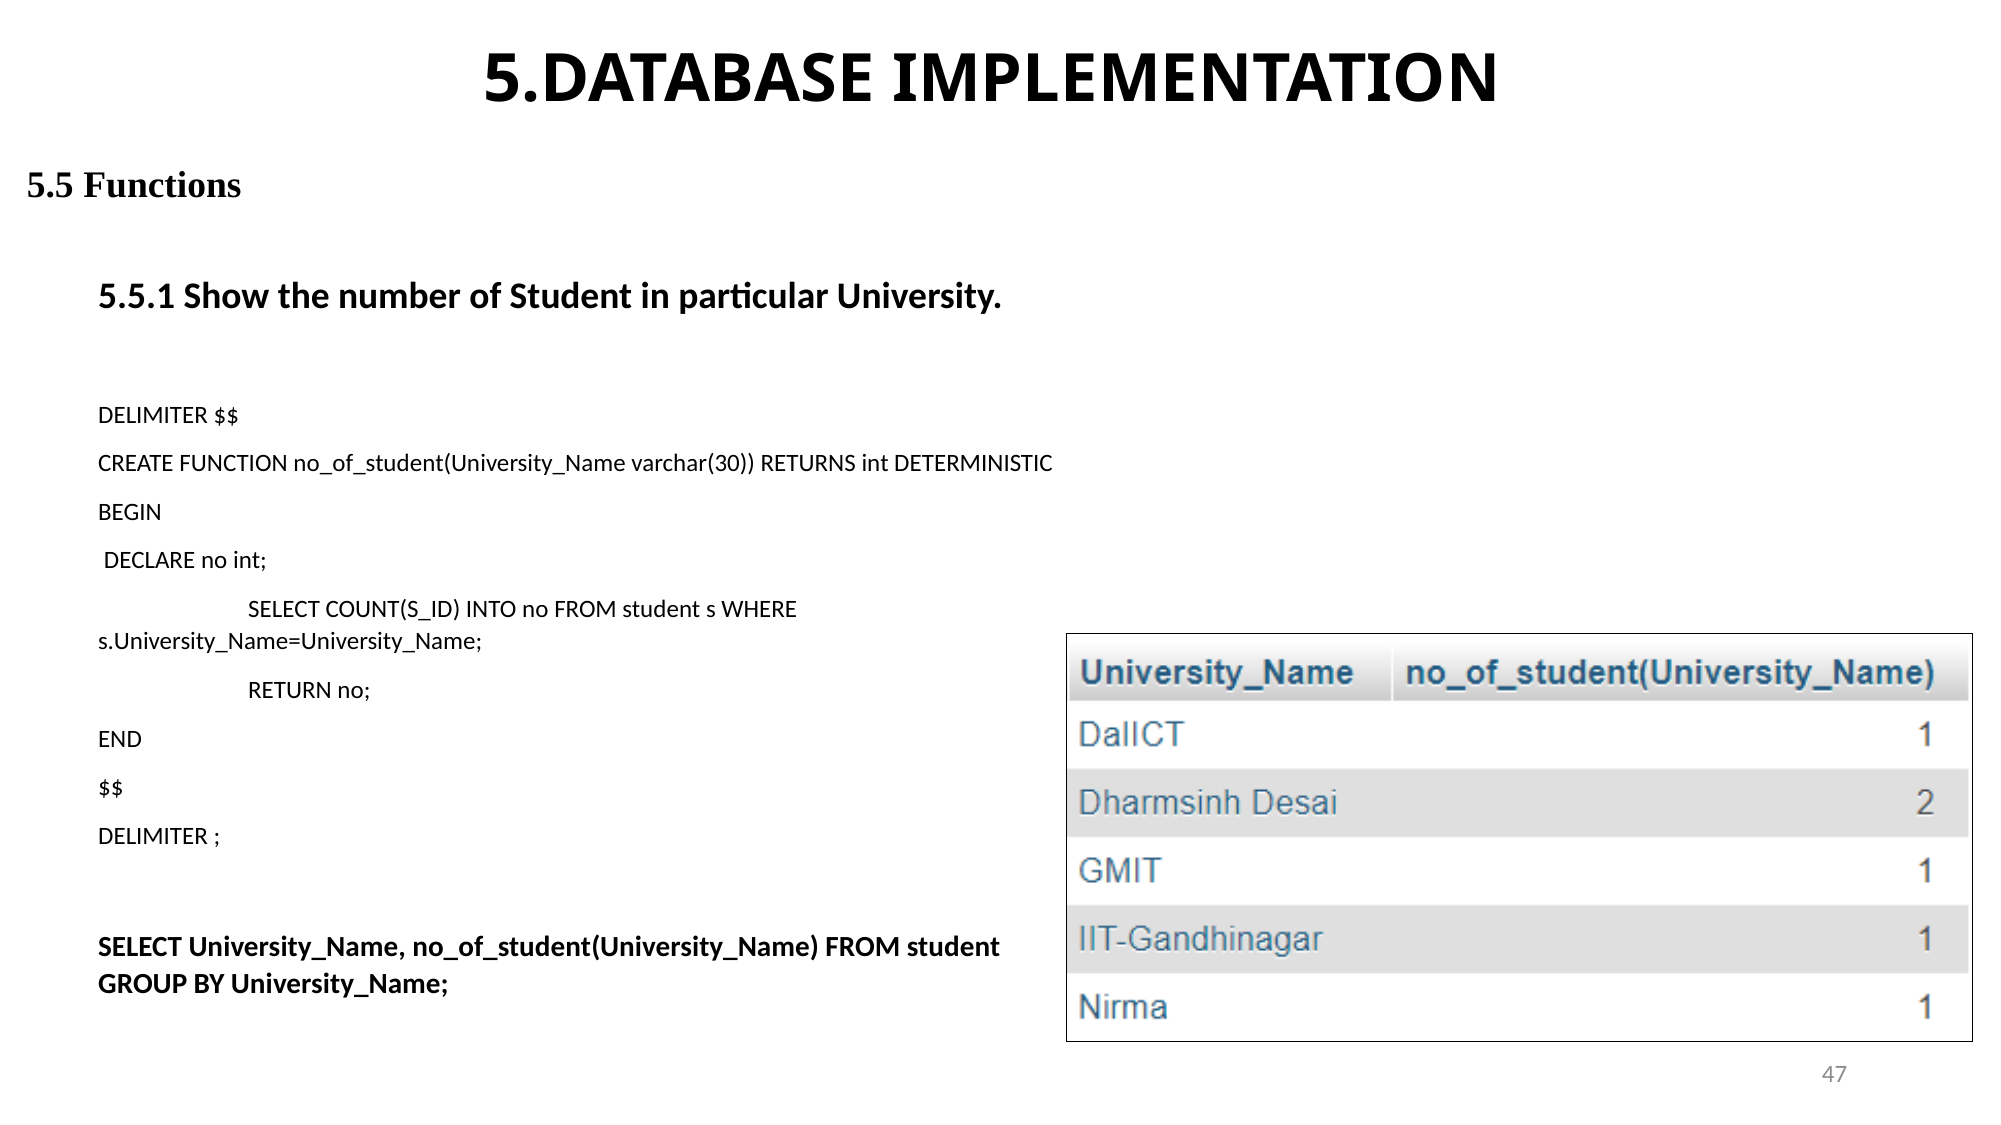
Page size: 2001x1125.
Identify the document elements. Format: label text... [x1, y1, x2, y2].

text_box SELECT University_Name, no_of_student(University_Name) FROM student GROUP BY University_Name; [83, 917, 1066, 1007]
text_box 5.5.1 Show the number of Student in particular University. [83, 263, 1019, 324]
text_box 5.DATABASE IMPLEMENTATION [13, 27, 1988, 168]
slide_number 47 [1412, 1042, 1863, 1103]
picture [1066, 633, 1973, 1042]
text_box 5.5 Functions [12, 152, 1013, 253]
text_box DELIMITER $$ CREATE FUNCTION no_of_student(University_Name varchar(30)) RETURNS int DETERMINISTIC BEGIN DECLARE no int; SELECT COUNT(S_ID) INTO no FROM student s WHERE s.University_Name=University_Name; RETURN no; END $$ DELIMITER ; [83, 388, 1084, 857]
